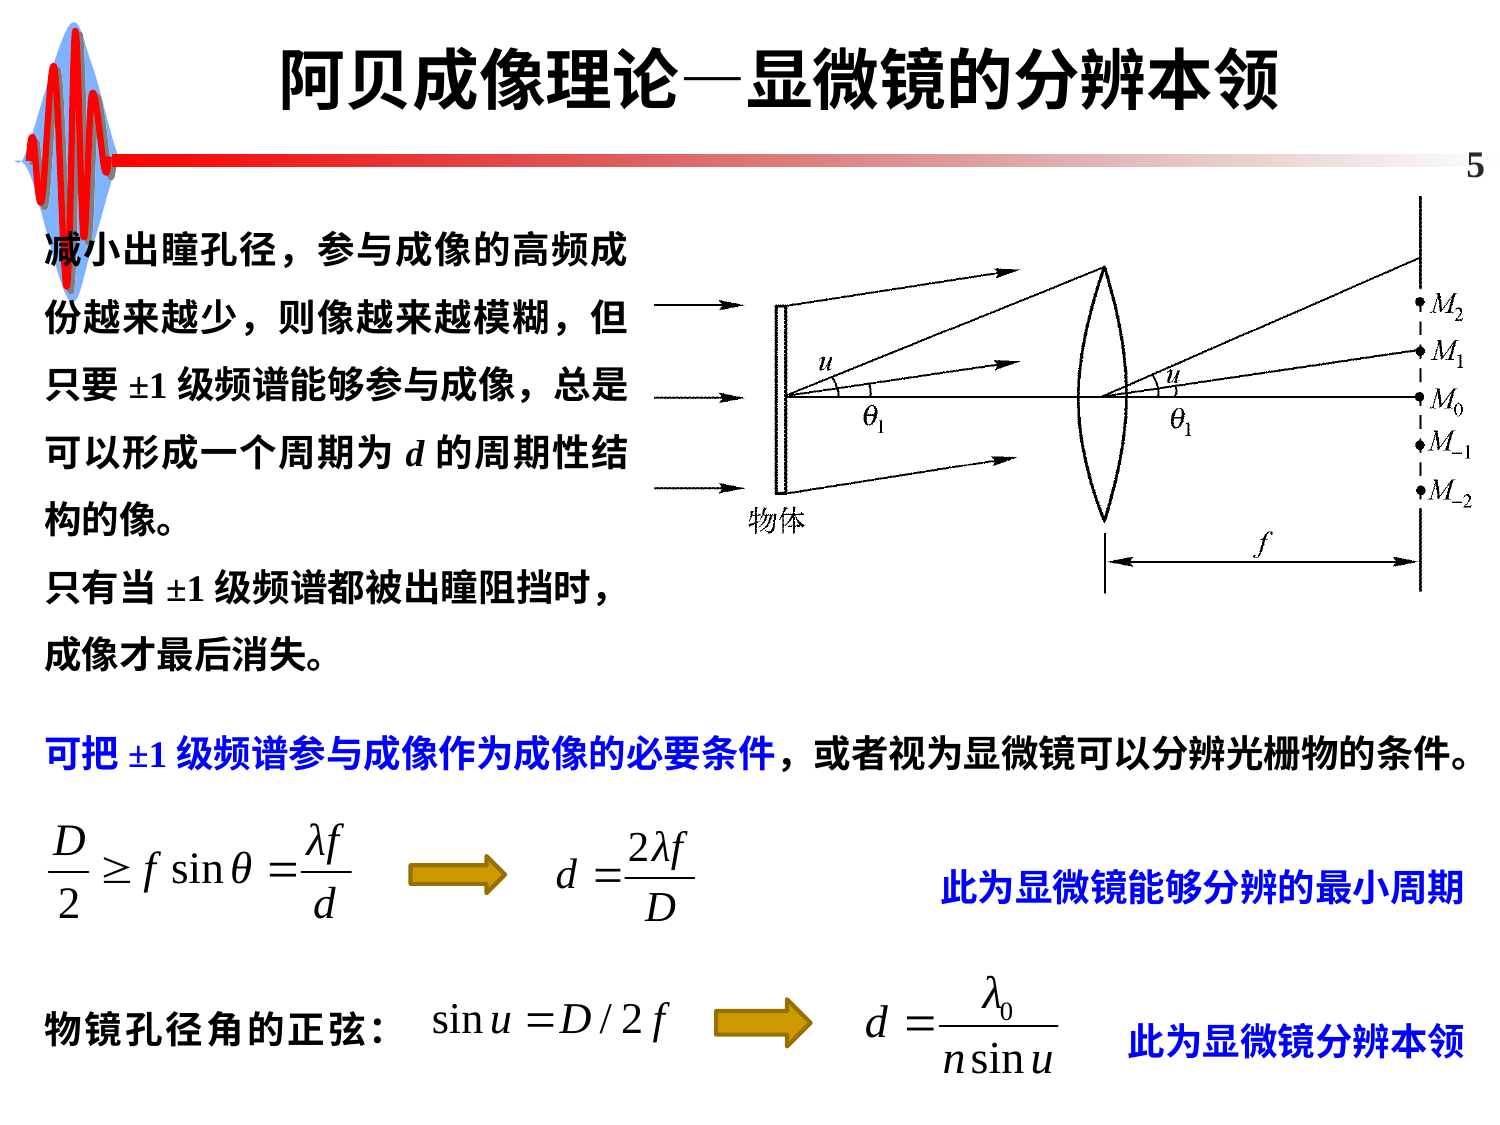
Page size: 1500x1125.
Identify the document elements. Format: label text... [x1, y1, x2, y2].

picture [643, 196, 1481, 600]
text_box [426, 993, 685, 1053]
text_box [40, 811, 362, 929]
text_box 此为显微镜分辨本领 [1073, 987, 1481, 1070]
text_box 可把±1级频谱参与成像作为成像的必要条件，或者视为显微镜可以分辨光栅物的条件。 [29, 700, 1481, 783]
slide_number 5 [1370, 145, 1500, 181]
text_box [714, 997, 813, 1049]
text_box 此为显微镜能够分辨的最小周期 [738, 834, 1481, 917]
title 阿贝成像理论—显微镜的分辨本领 [159, 19, 1400, 137]
text_box 减小出瞳孔径，参与成像的高频成份越来越少，则像越来越模糊，但只要±1级频谱能够参与成像，总是可以形成一个周期为d的周期性结构的像。 只有当±1级频谱都被出瞳阻挡时，成像才最后消失。 [29, 196, 644, 684]
text_box [408, 854, 508, 896]
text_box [548, 820, 703, 932]
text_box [857, 964, 1070, 1084]
text_box 物镜孔径角的正弦： [29, 975, 384, 1059]
